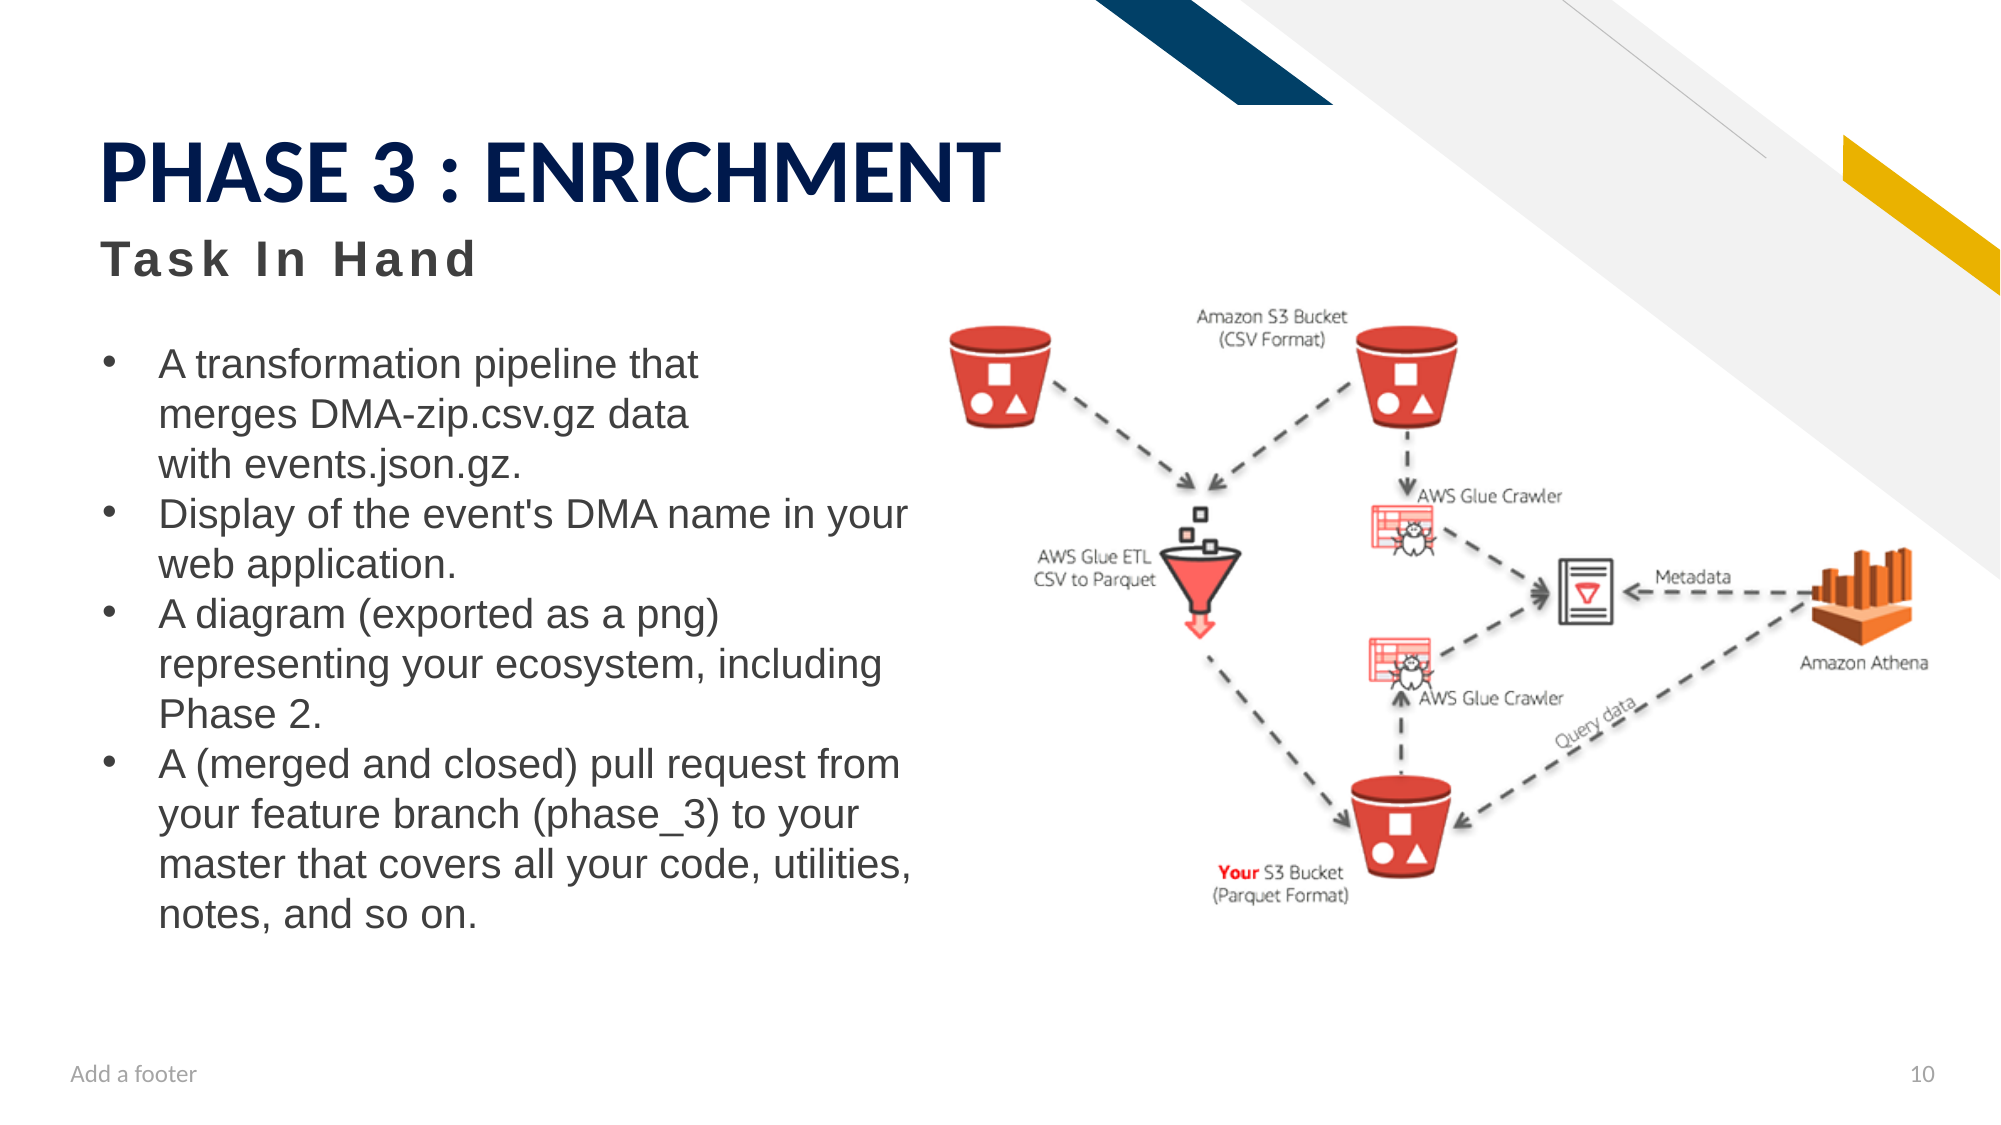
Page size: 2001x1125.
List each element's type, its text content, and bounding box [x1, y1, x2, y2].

title PHASE 3 : ENRICHMENT [85, 34, 1453, 223]
slide_number 10 [1828, 1042, 1950, 1103]
list Task In Hand [85, 225, 1295, 326]
footer Add a footer [55, 1042, 731, 1103]
list A transformation pipeline that merges DMA-zip.csv.gz data with events.json.gz. Display of the event's DMA name in your web application. A diagram (exported as a png) representing your ecosystem, including Phase 2. A (merged and closed) pull request from your feature branch (phase_3) to your master that covers all your code, utilities, notes, and so on. [87, 329, 945, 999]
picture [930, 292, 1950, 930]
